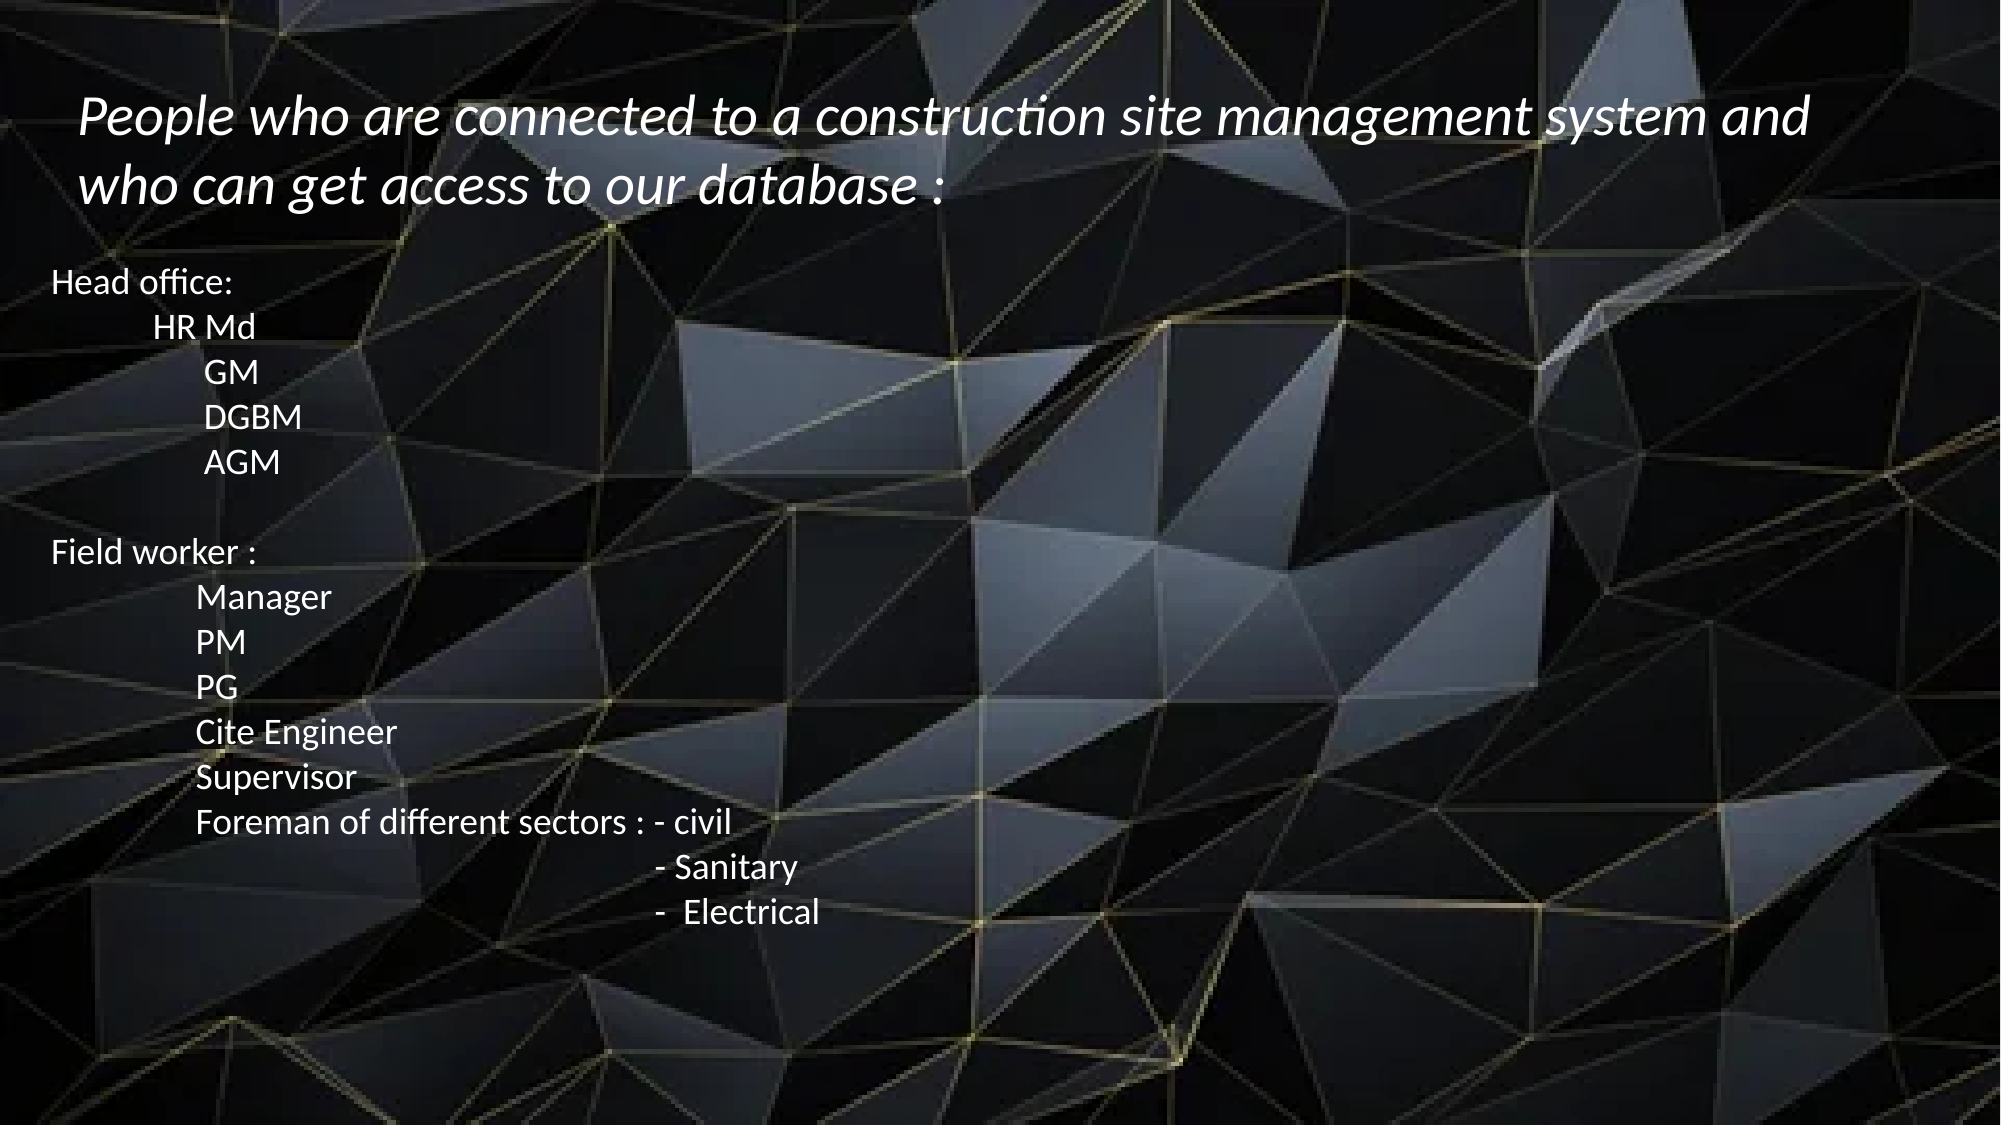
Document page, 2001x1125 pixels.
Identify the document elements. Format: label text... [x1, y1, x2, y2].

text_box Head office: HR Md GM DGBM AGM Field worker : Manager PM PG Cite Engineer Supervisor Foreman of different sectors : - civil - Sanitary - Electrical [36, 249, 1979, 1075]
picture [0, 0, 2001, 1125]
text_box People who are connected to a construction site management system and who can get access to our database : [63, 69, 1856, 225]
